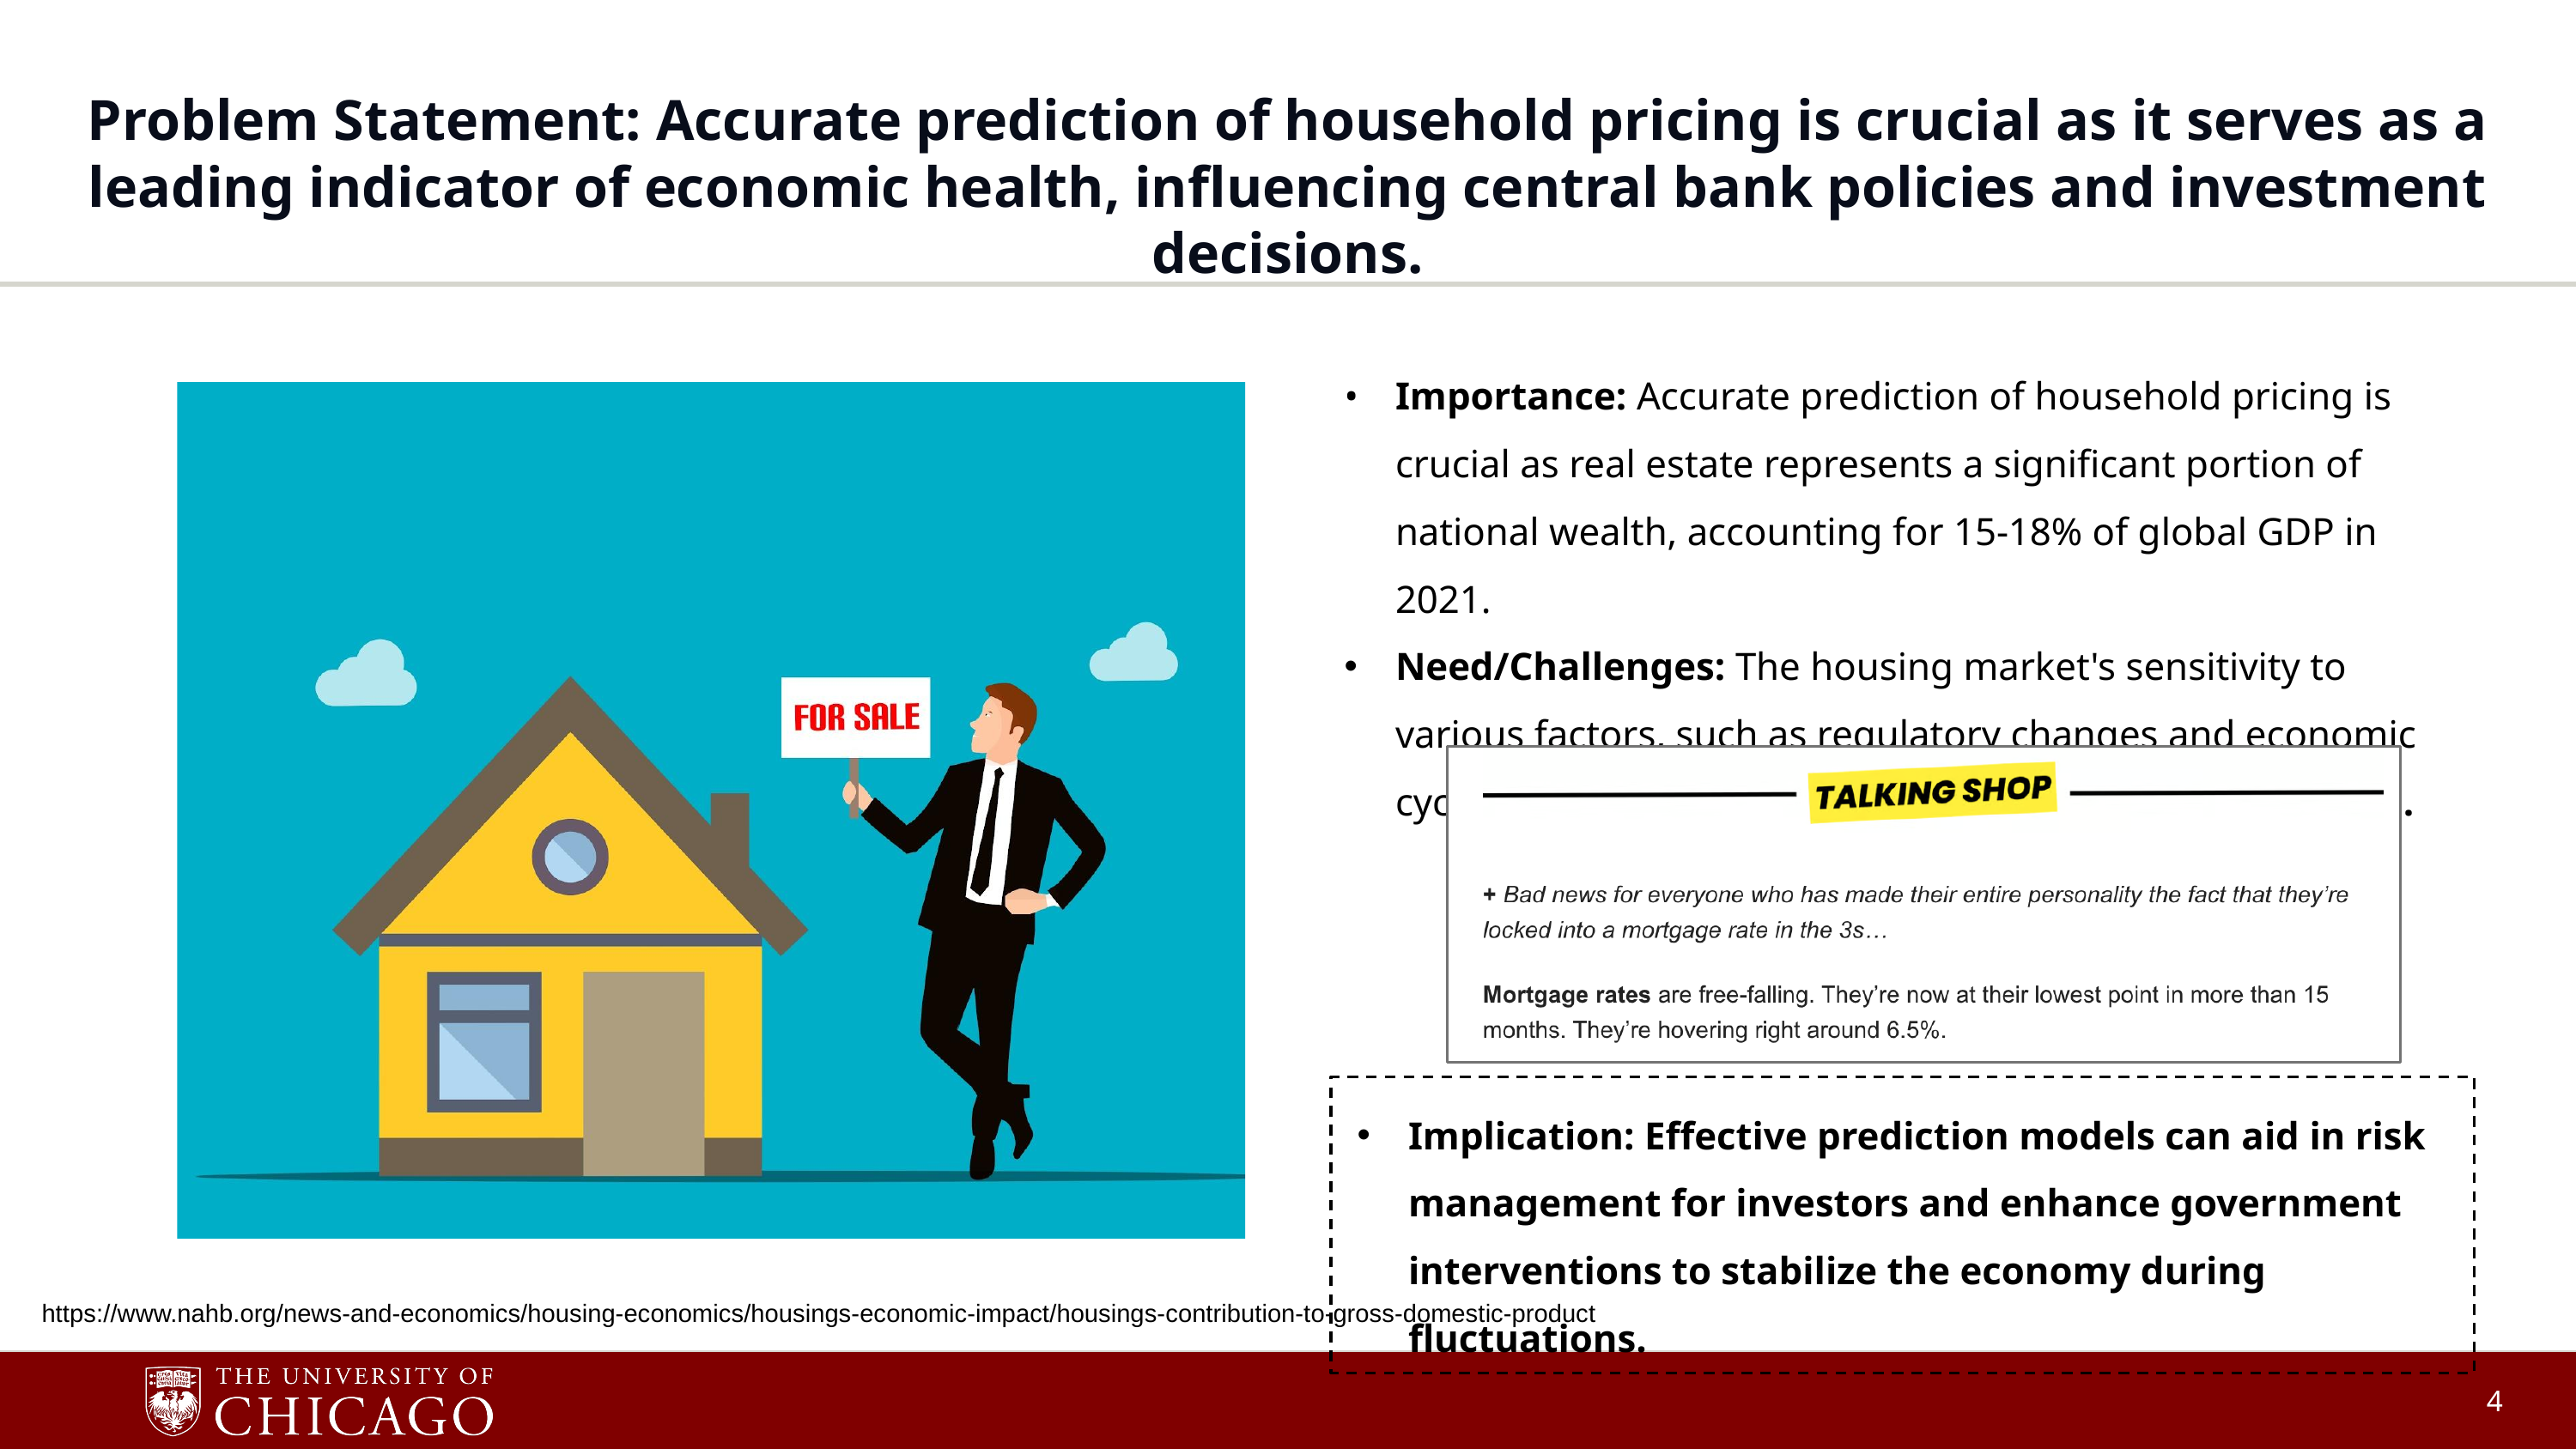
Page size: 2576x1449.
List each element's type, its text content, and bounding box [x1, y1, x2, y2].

picture [176, 382, 1246, 1239]
text_box Problem Statement: Accurate prediction of household pricing is crucial as it serves as a leading indicator of economic health, influencing central bank policies and investment decisions. [0, 85, 2576, 285]
list Importance: Accurate prediction of household pricing is crucial as real estate represents a significant portion of national wealth, accounting for 15-18% of global GDP in 2021. Need/Challenges: The housing market's sensitivity to various factors, such as regulatory changes and economic cycles, poses significant challenges to precise forecasting. [1330, 337, 2475, 768]
text_box https://www.nahb.org/news-and-economics/housing-economics/housings-economic-impact/housings-contribution-to-gross-domestic-product [28, 1284, 1330, 1341]
picture [1448, 747, 2399, 1062]
slide_number ‹#› [2398, 1363, 2529, 1441]
picture [106, 1341, 532, 1449]
text_box Implication: Effective prediction models can aid in risk management for investors and enhance government interventions to stabilize the economy during fluctuations. [1330, 1076, 2475, 1373]
